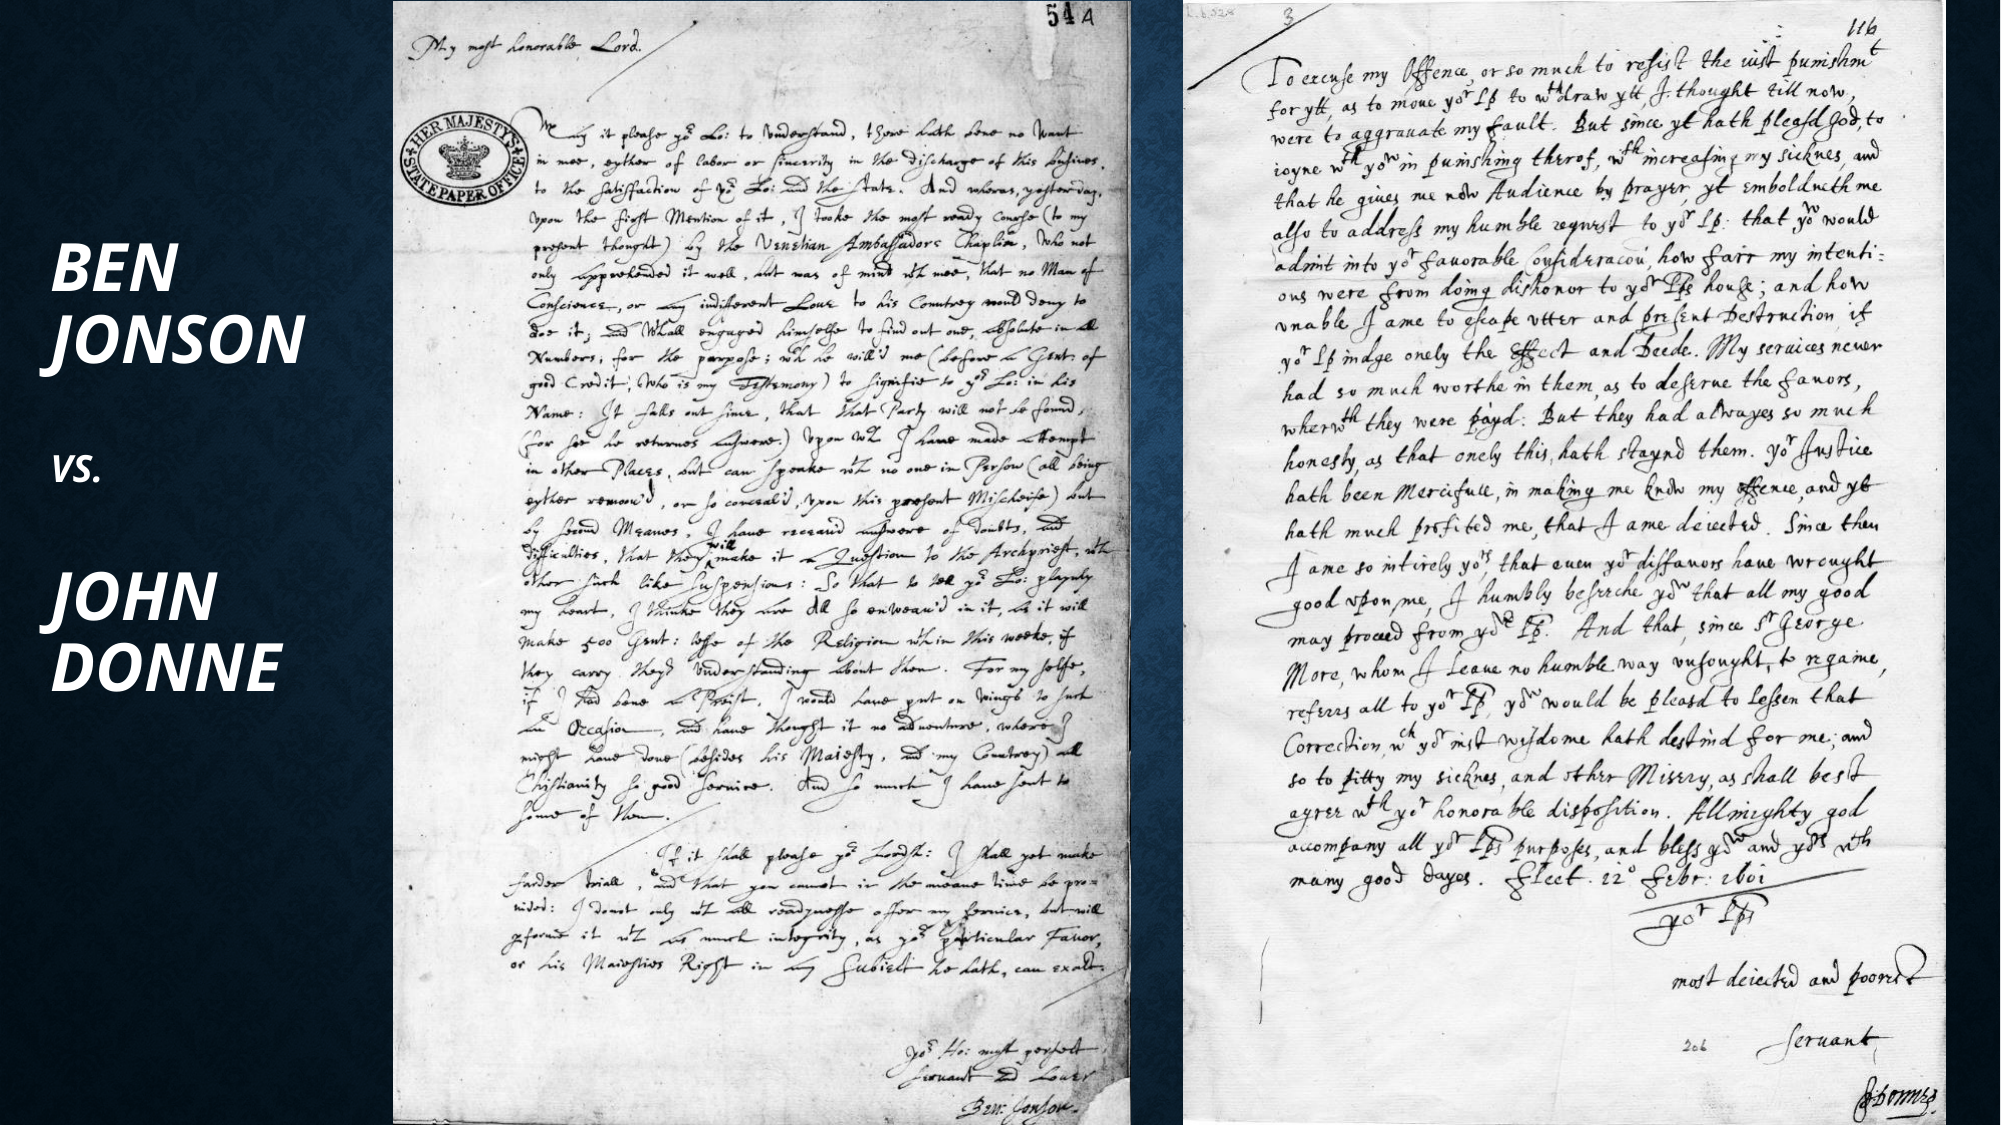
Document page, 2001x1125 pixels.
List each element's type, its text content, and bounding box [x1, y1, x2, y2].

text_box Ben Jonson vs. John Donne [35, 361, 375, 579]
picture [393, 1, 1131, 1125]
picture [1183, 0, 1947, 1125]
